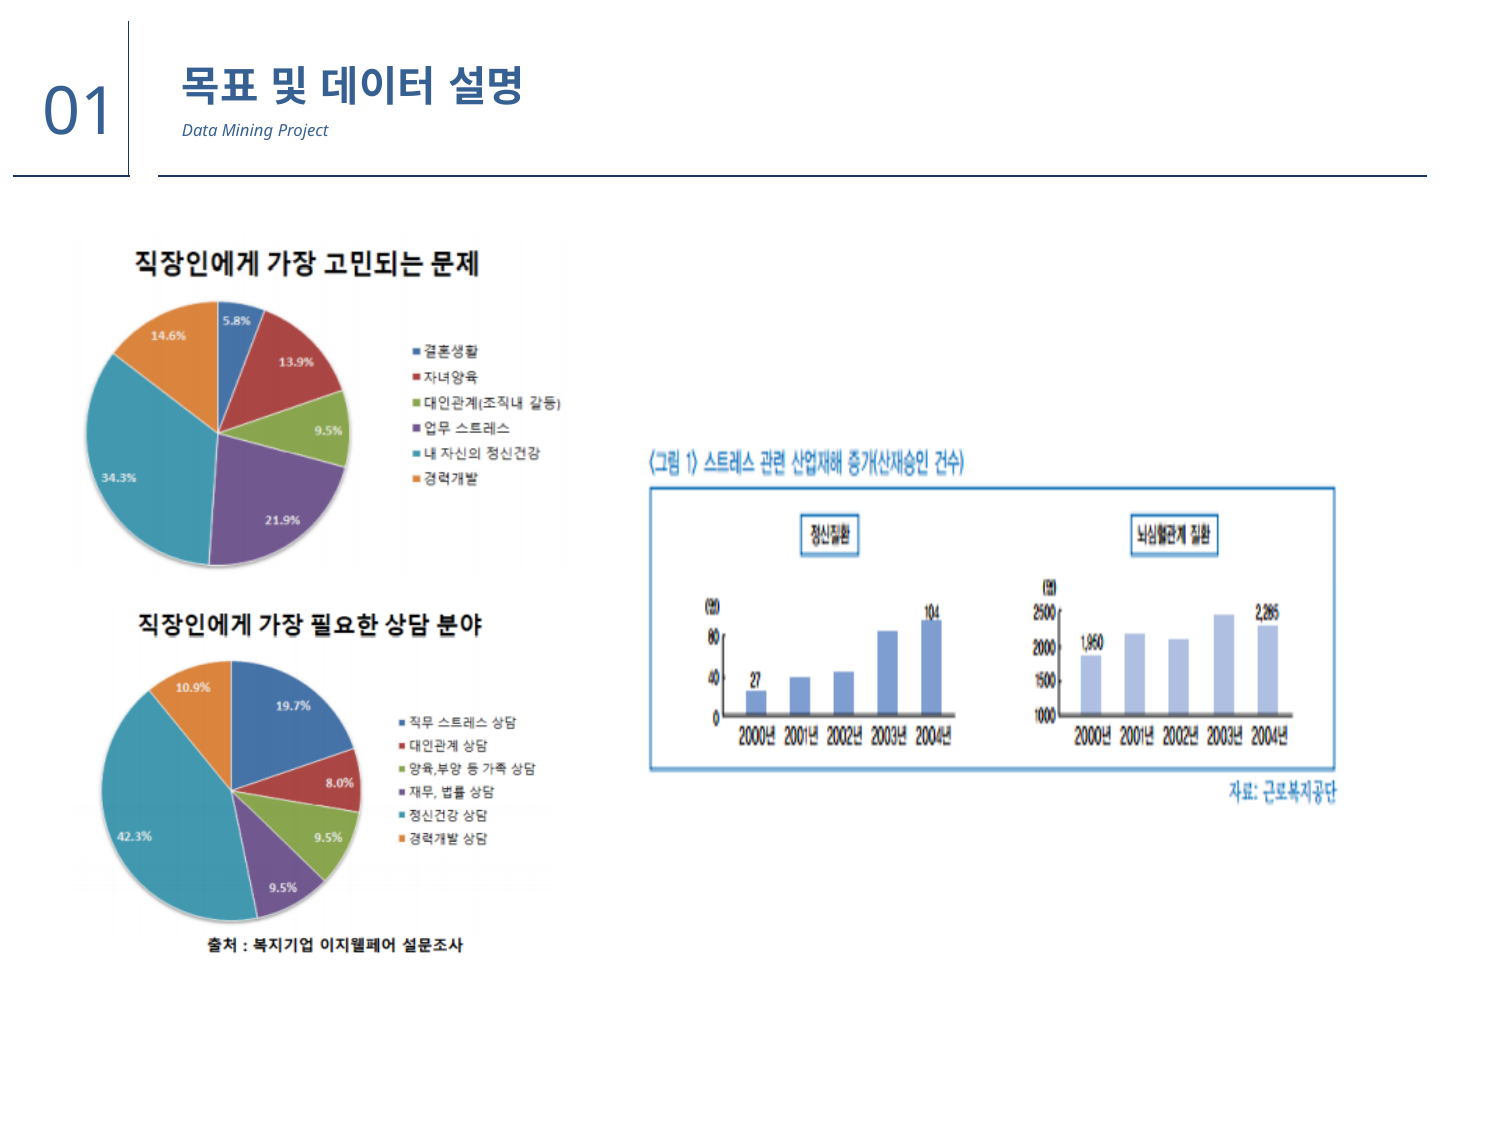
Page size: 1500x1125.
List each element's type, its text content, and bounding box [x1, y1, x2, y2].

picture [56, 228, 585, 973]
picture [643, 428, 1369, 841]
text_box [12, 20, 130, 177]
text_box 목표 및 데이터 설명 Data Mining Project [167, 27, 831, 147]
